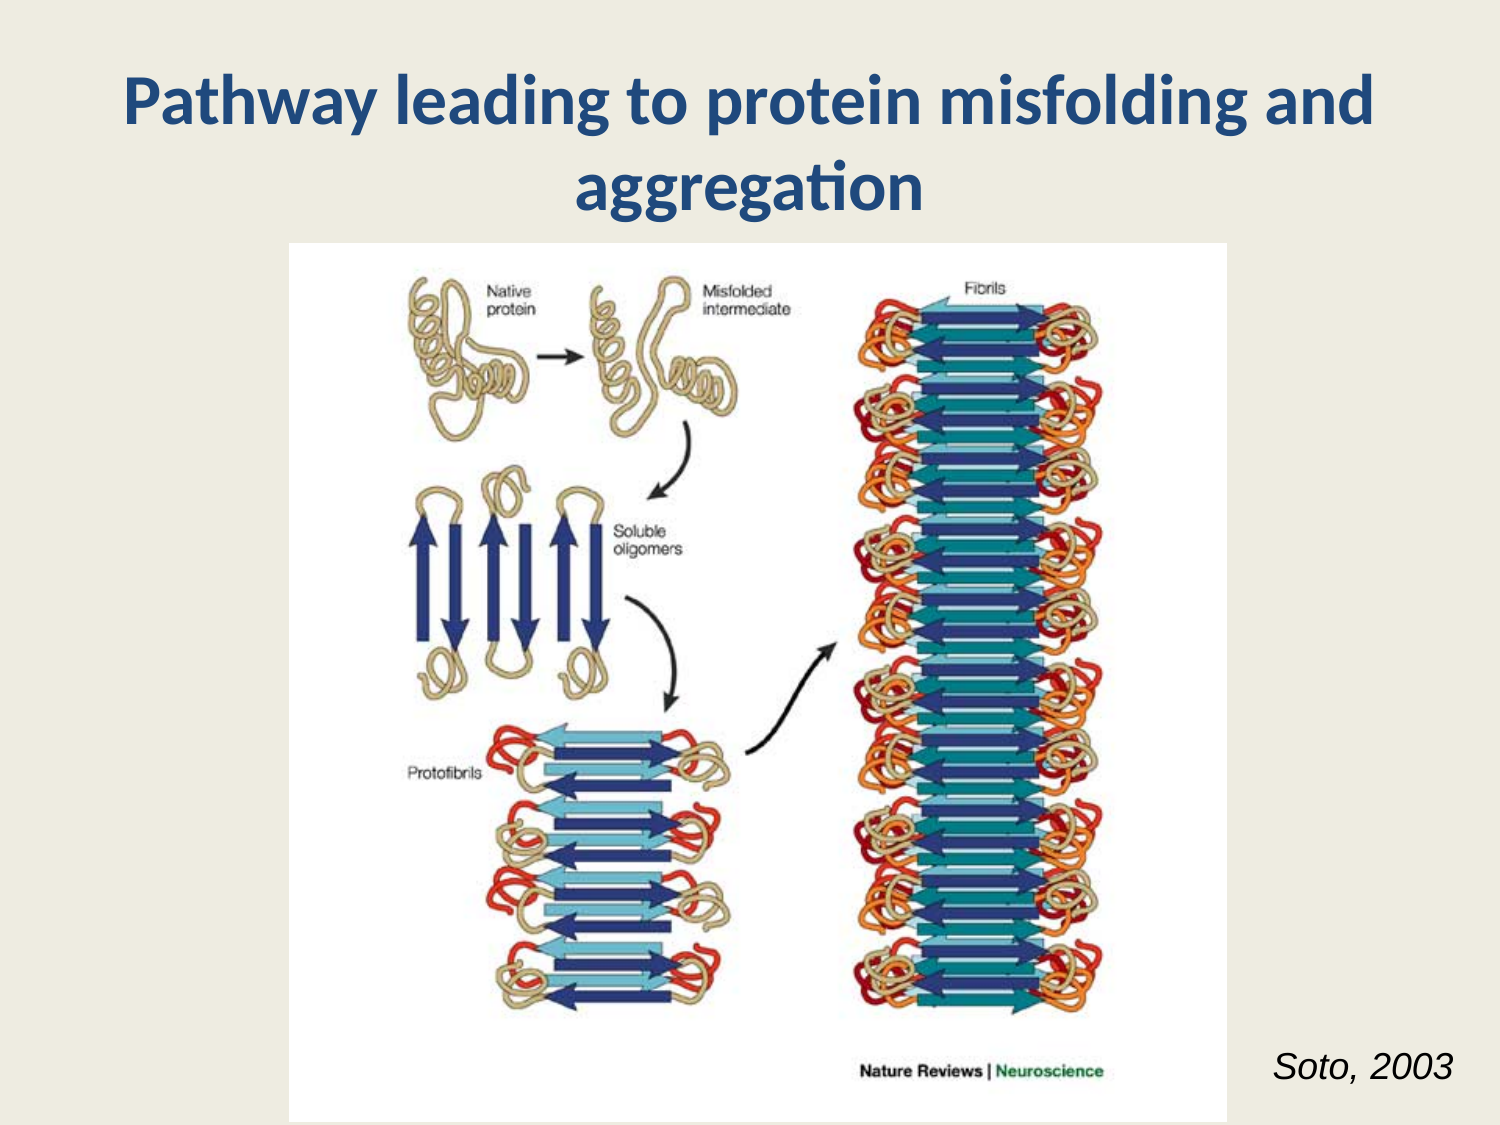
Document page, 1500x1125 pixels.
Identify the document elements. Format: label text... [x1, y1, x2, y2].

picture [289, 243, 1228, 1122]
title Pathway leading to protein misfolding and aggregation [75, 45, 1425, 233]
text_box Soto, 2003 [1257, 1034, 1470, 1095]
